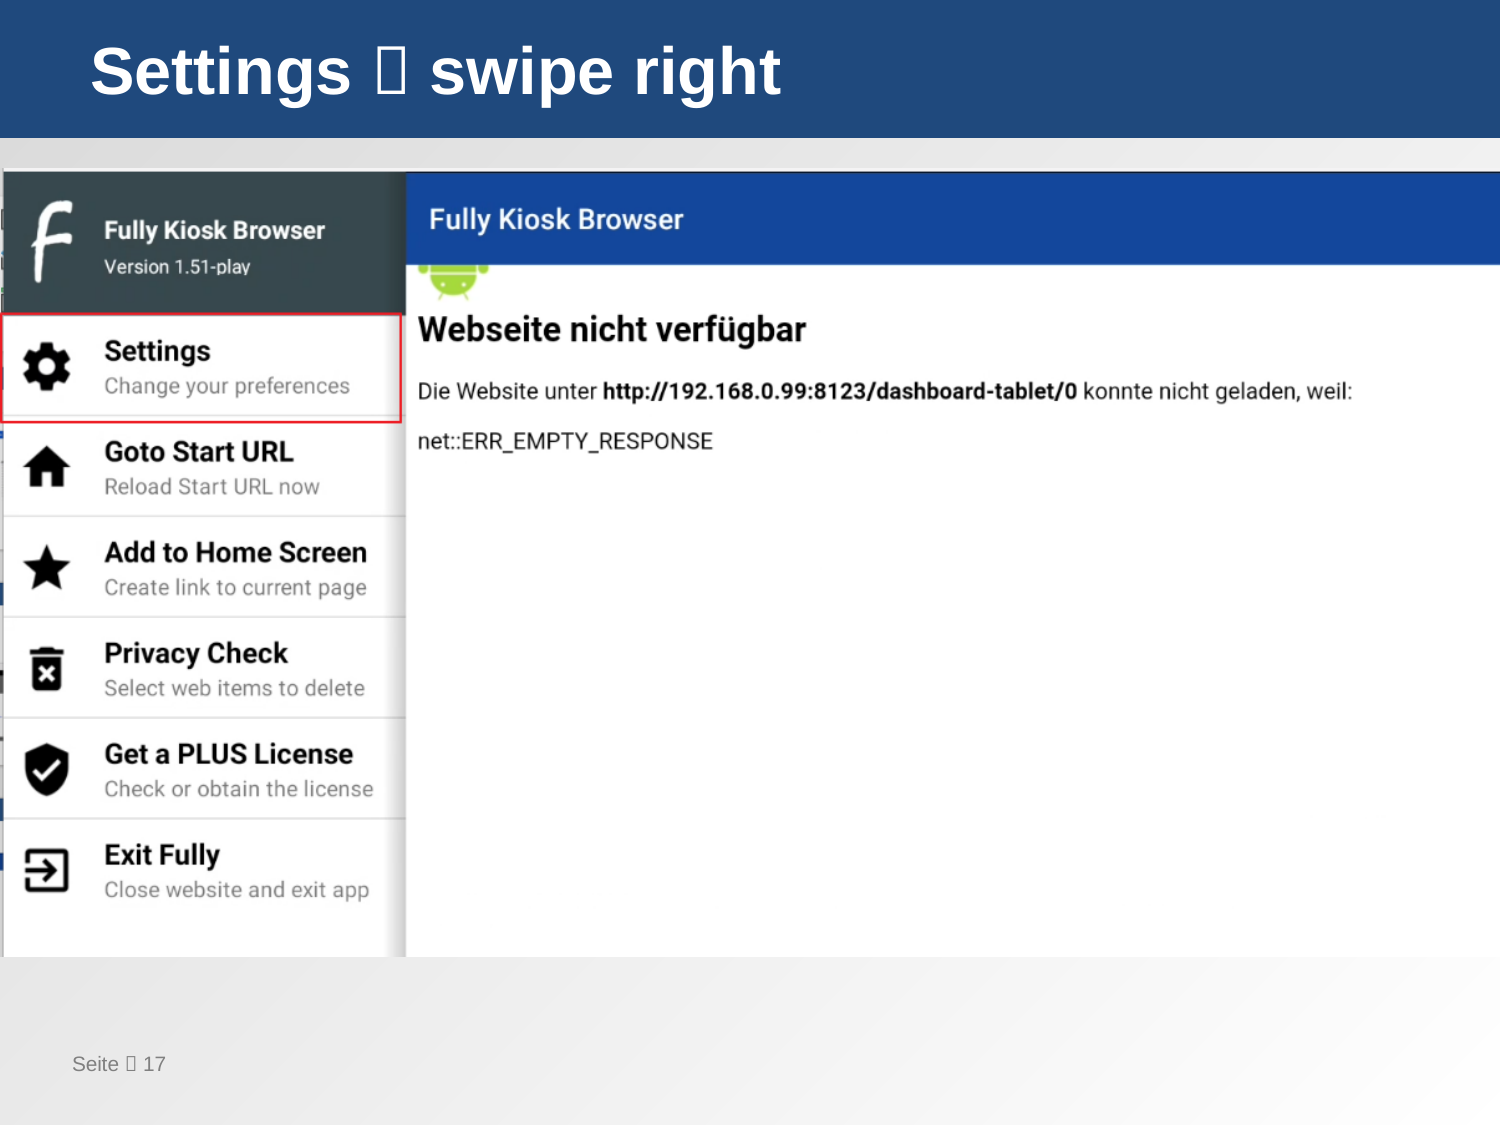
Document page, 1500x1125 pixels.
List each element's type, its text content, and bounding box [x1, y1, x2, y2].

title Settings  swipe right [75, 20, 1425, 166]
picture [0, 168, 1500, 957]
